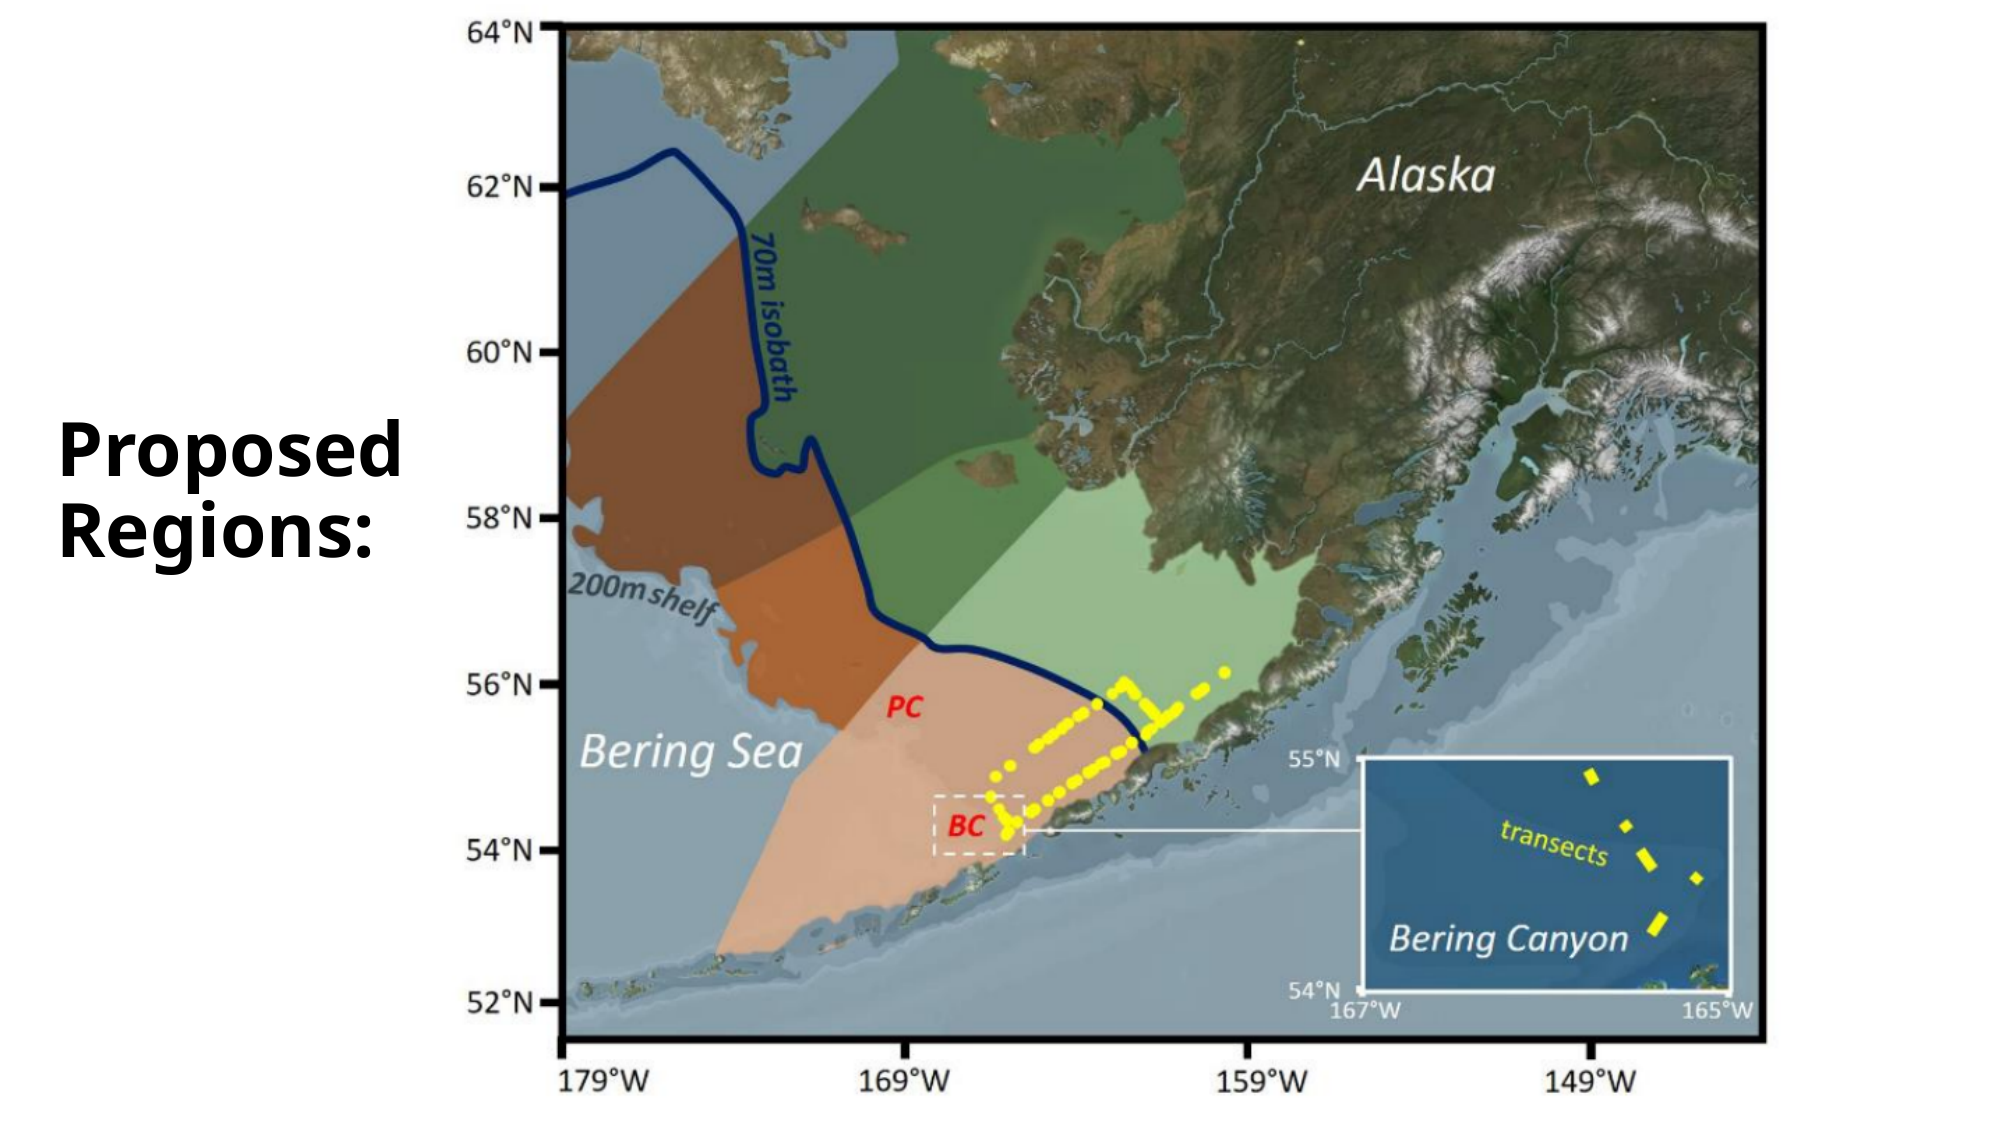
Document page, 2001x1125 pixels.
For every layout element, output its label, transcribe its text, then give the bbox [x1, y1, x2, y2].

title Proposed Regions: [41, 384, 431, 602]
picture [431, 0, 1811, 1125]
